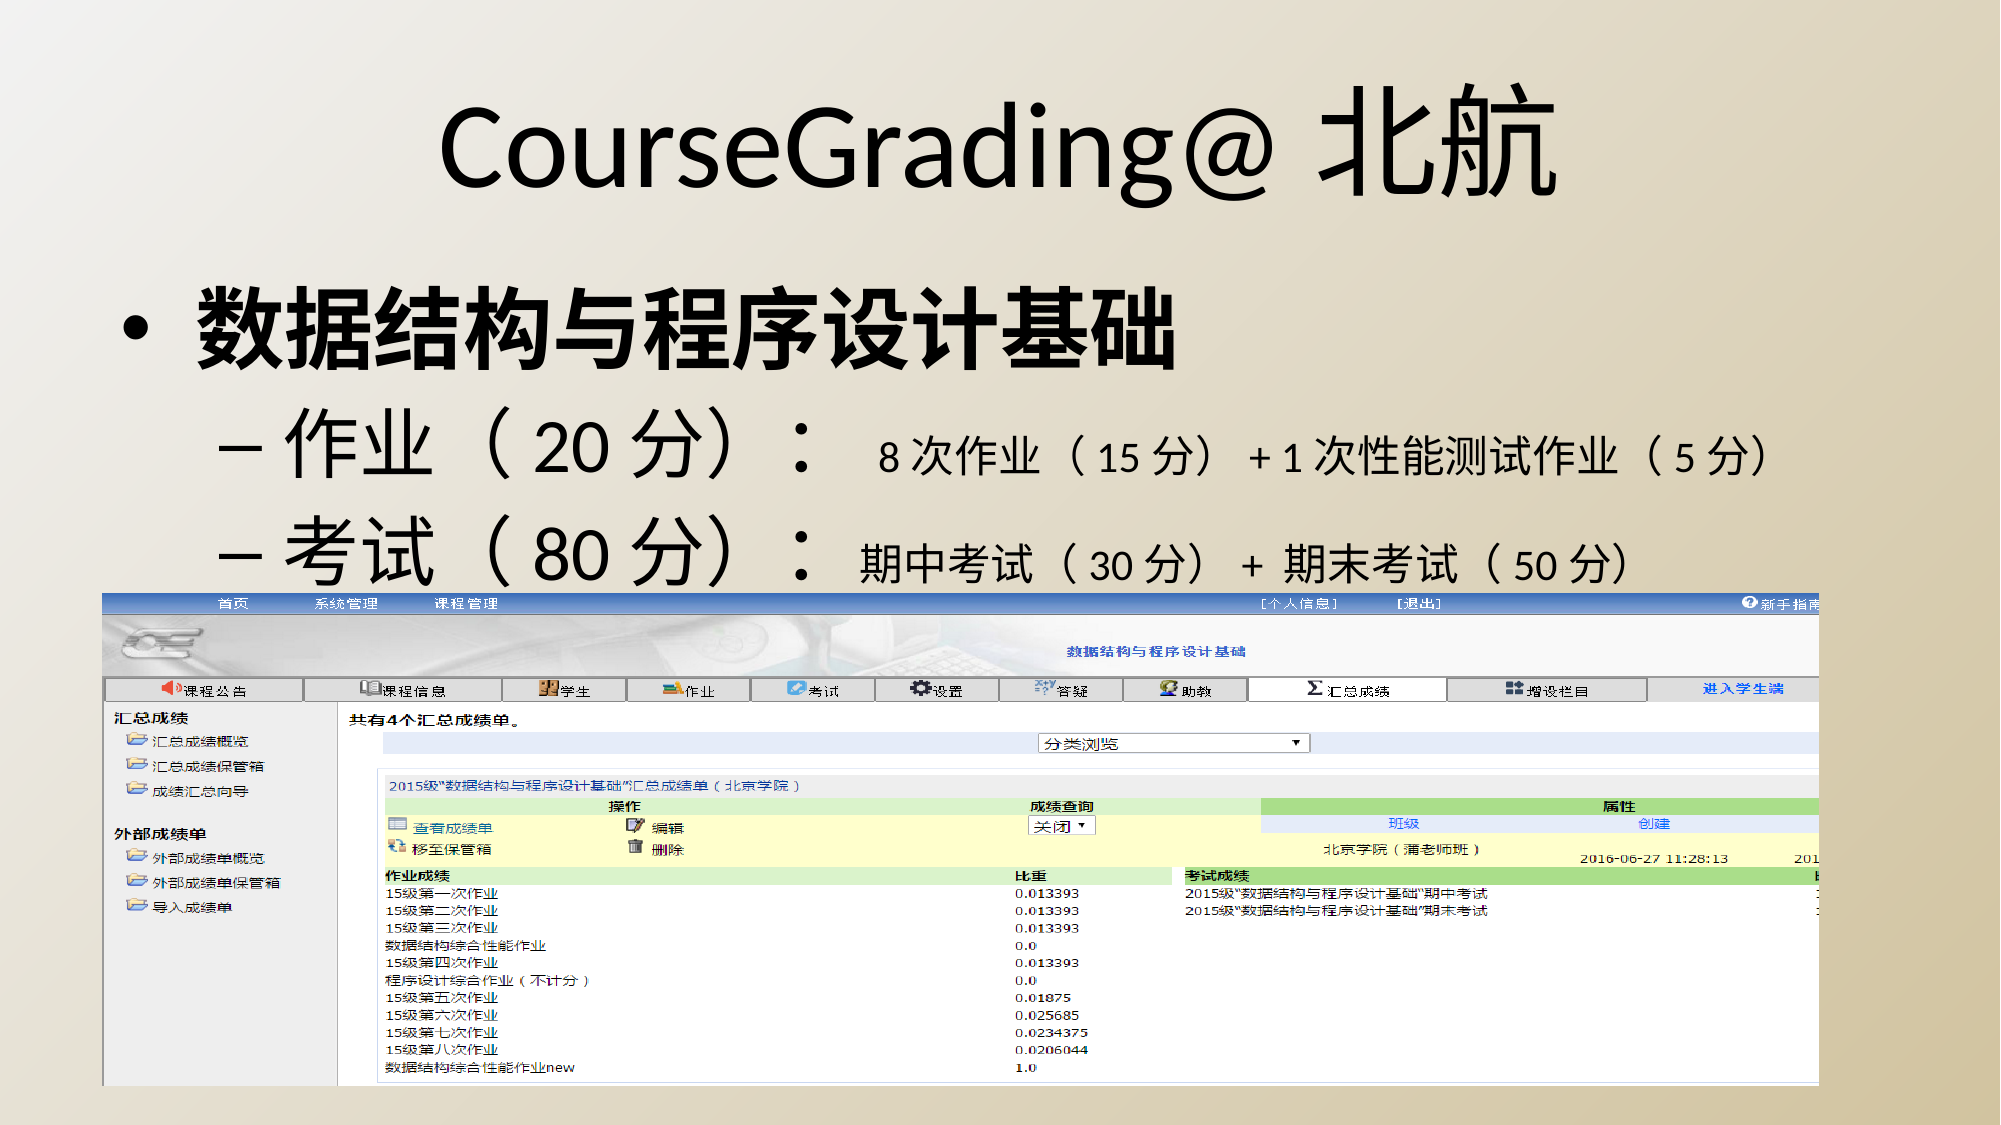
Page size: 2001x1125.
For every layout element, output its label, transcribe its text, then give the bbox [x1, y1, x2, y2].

picture [101, 593, 1820, 1086]
list 数据结构与程序设计基础 作业（20分）：8次作业（15分）+ 1次性能测试作业（5分） 考试（80分）：期中考试（30分）+ 期末考试（50分） [99, 262, 1900, 1005]
title CourseGrading@北航 [99, 45, 1900, 233]
